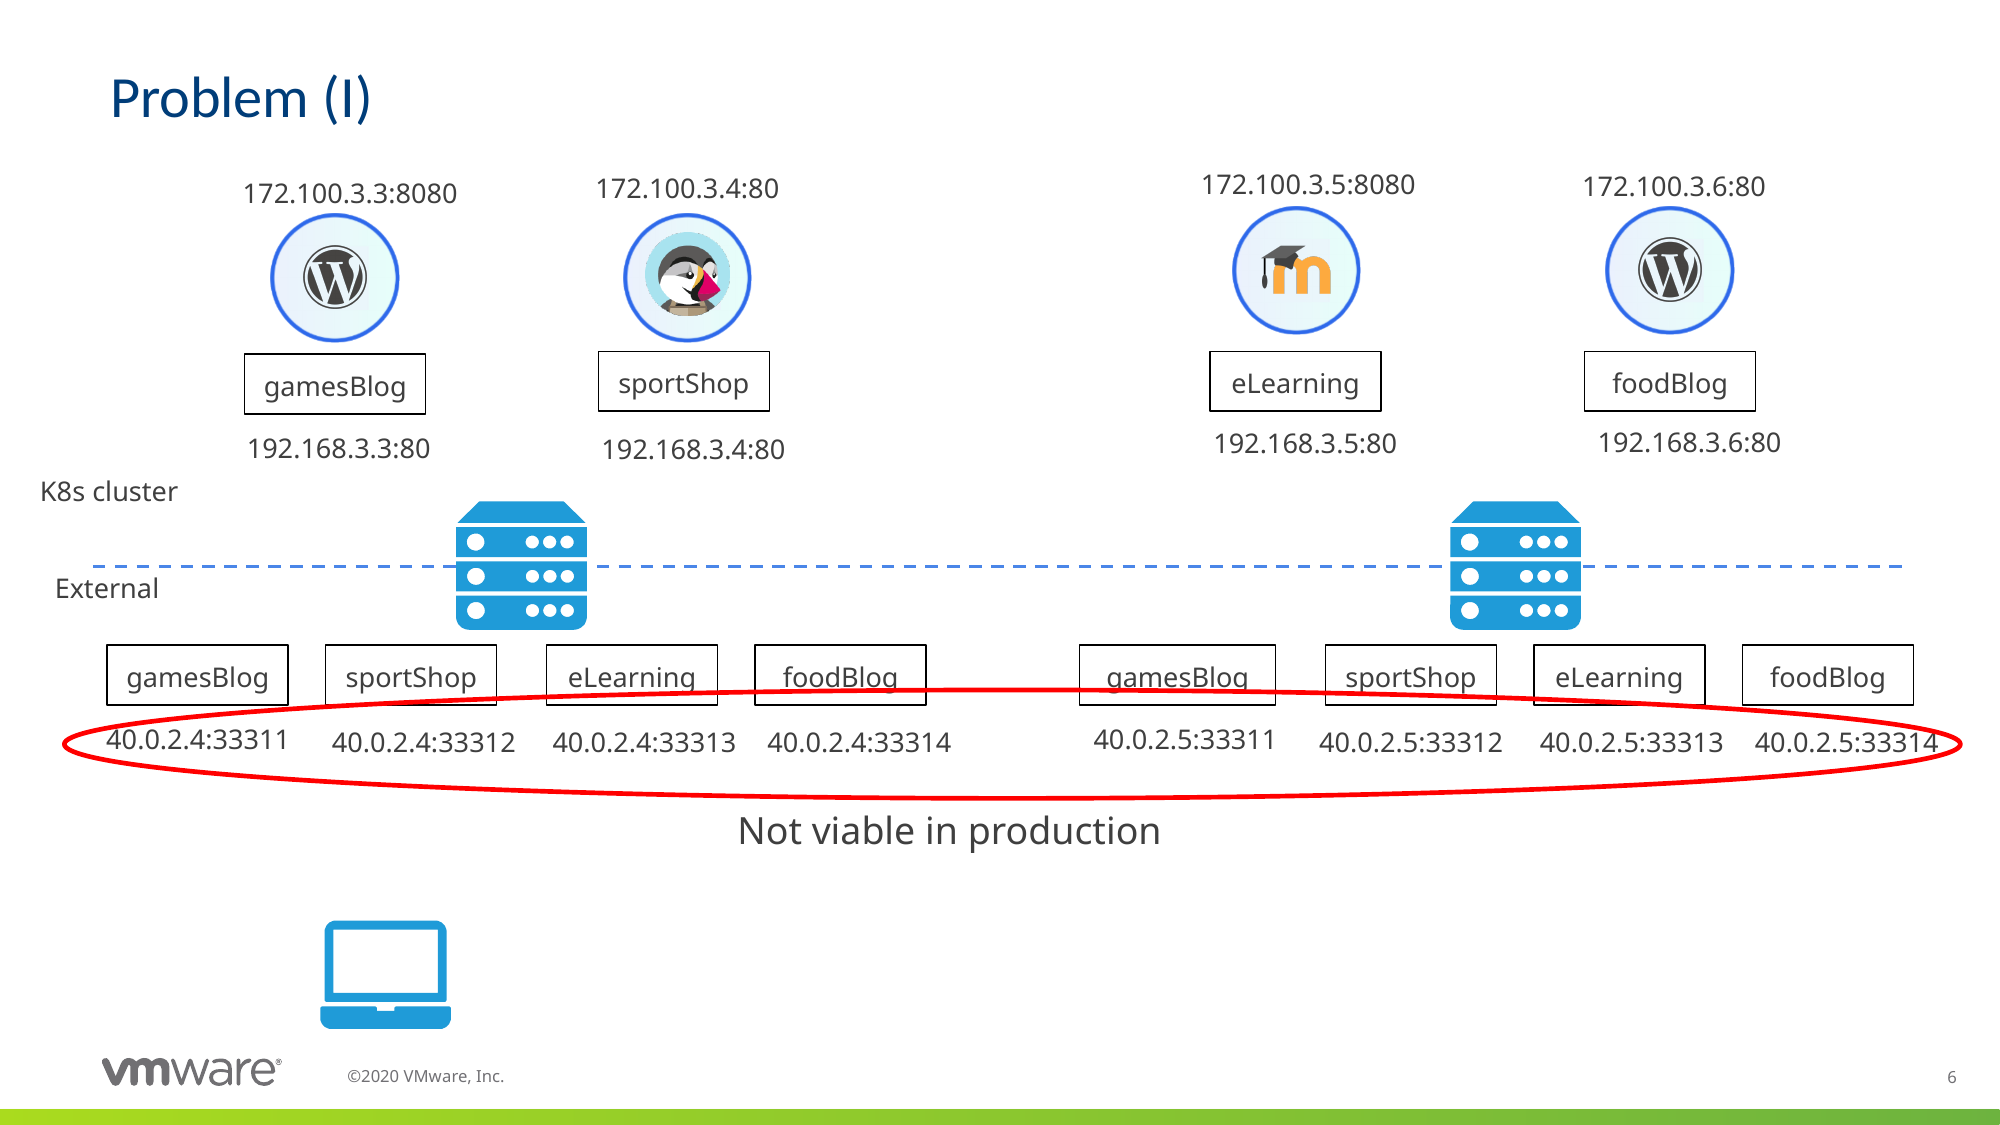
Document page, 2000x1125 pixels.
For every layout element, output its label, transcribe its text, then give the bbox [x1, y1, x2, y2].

text_box [456, 561, 587, 565]
text_box 172.100.3.3:8080 [207, 161, 493, 217]
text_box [1605, 206, 1735, 336]
text_box 172.100.3.6:80 [1544, 153, 1804, 214]
text_box 192.168.3.5:80 [1181, 410, 1429, 466]
text_box 40.0.2.5:33314 [1763, 710, 1961, 742]
text_box foodBlog [1742, 645, 1914, 705]
text_box [1450, 527, 1581, 558]
text_box eLearning [1533, 645, 1705, 705]
text_box [457, 501, 586, 523]
text_box foodBlog [1584, 351, 1756, 410]
text_box 192.168.3.4:80 [570, 417, 817, 474]
text_box 40.0.2.5:33314 [1846, 746, 1961, 771]
text_box 172.100.3.4:80 [557, 156, 817, 217]
text_box sportShop [598, 351, 770, 412]
text_box Not viable in production [722, 796, 1303, 901]
text_box 40.0.2.4:33311 [84, 756, 152, 768]
text_box [320, 1006, 451, 1029]
text_box 192.168.3.6:80 [1560, 410, 1820, 481]
text_box [456, 595, 587, 630]
text_box [1450, 578, 1581, 592]
text_box [1451, 501, 1580, 523]
text_box [456, 578, 587, 592]
text_box [64, 689, 1961, 799]
text_box eLearning [546, 645, 718, 696]
text_box 192.168.3.3:80 [221, 416, 457, 477]
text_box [622, 213, 752, 343]
text_box foodBlog [755, 645, 927, 691]
text_box gamesBlog [107, 645, 289, 705]
title Problem (I) [95, 67, 1900, 131]
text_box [270, 213, 400, 343]
text_box External [16, 556, 198, 628]
text_box sportShop [325, 645, 497, 705]
text_box eLearning [1210, 351, 1382, 410]
text_box [1450, 561, 1581, 565]
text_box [1231, 206, 1361, 336]
text_box gamesBlog [1079, 645, 1276, 692]
text_box 40.0.2.4:33311 [84, 707, 305, 732]
text_box K8s cluster [18, 459, 200, 531]
text_box [324, 920, 447, 1002]
text_box 172.100.3.5:8080 [1166, 152, 1451, 214]
text_box gamesBlog [244, 354, 426, 414]
text_box [456, 527, 587, 558]
text_box sportShop [1325, 645, 1497, 697]
text_box [1450, 595, 1581, 630]
